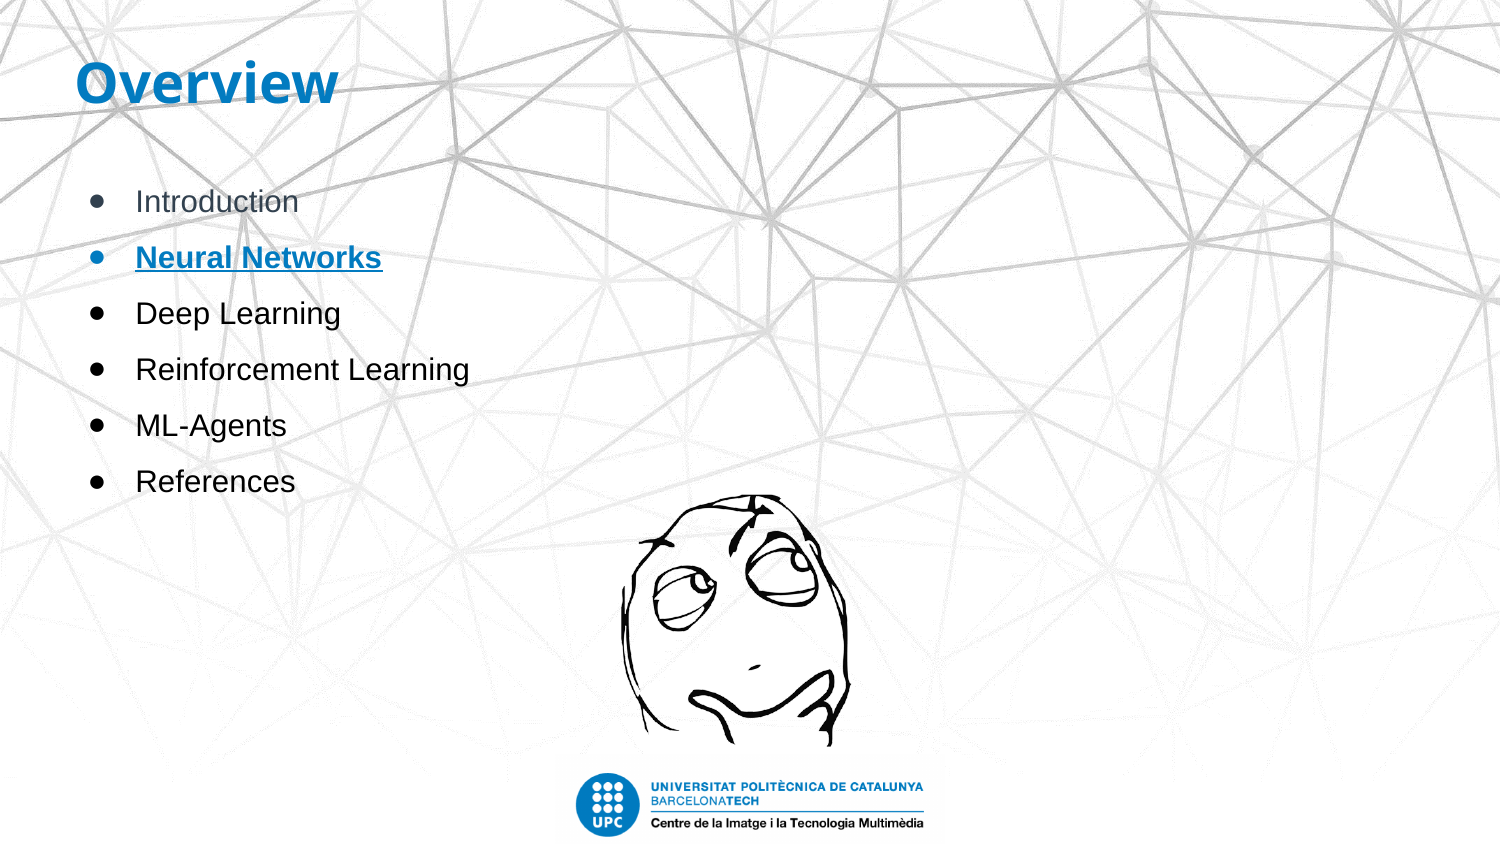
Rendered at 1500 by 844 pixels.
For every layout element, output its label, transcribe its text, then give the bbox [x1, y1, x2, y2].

list Overview [74, 47, 1428, 131]
picture [0, 0, 1500, 844]
list Introduction Neural Networks Deep Learning Reinforcement Learning ML-Agents References [60, 162, 1414, 728]
